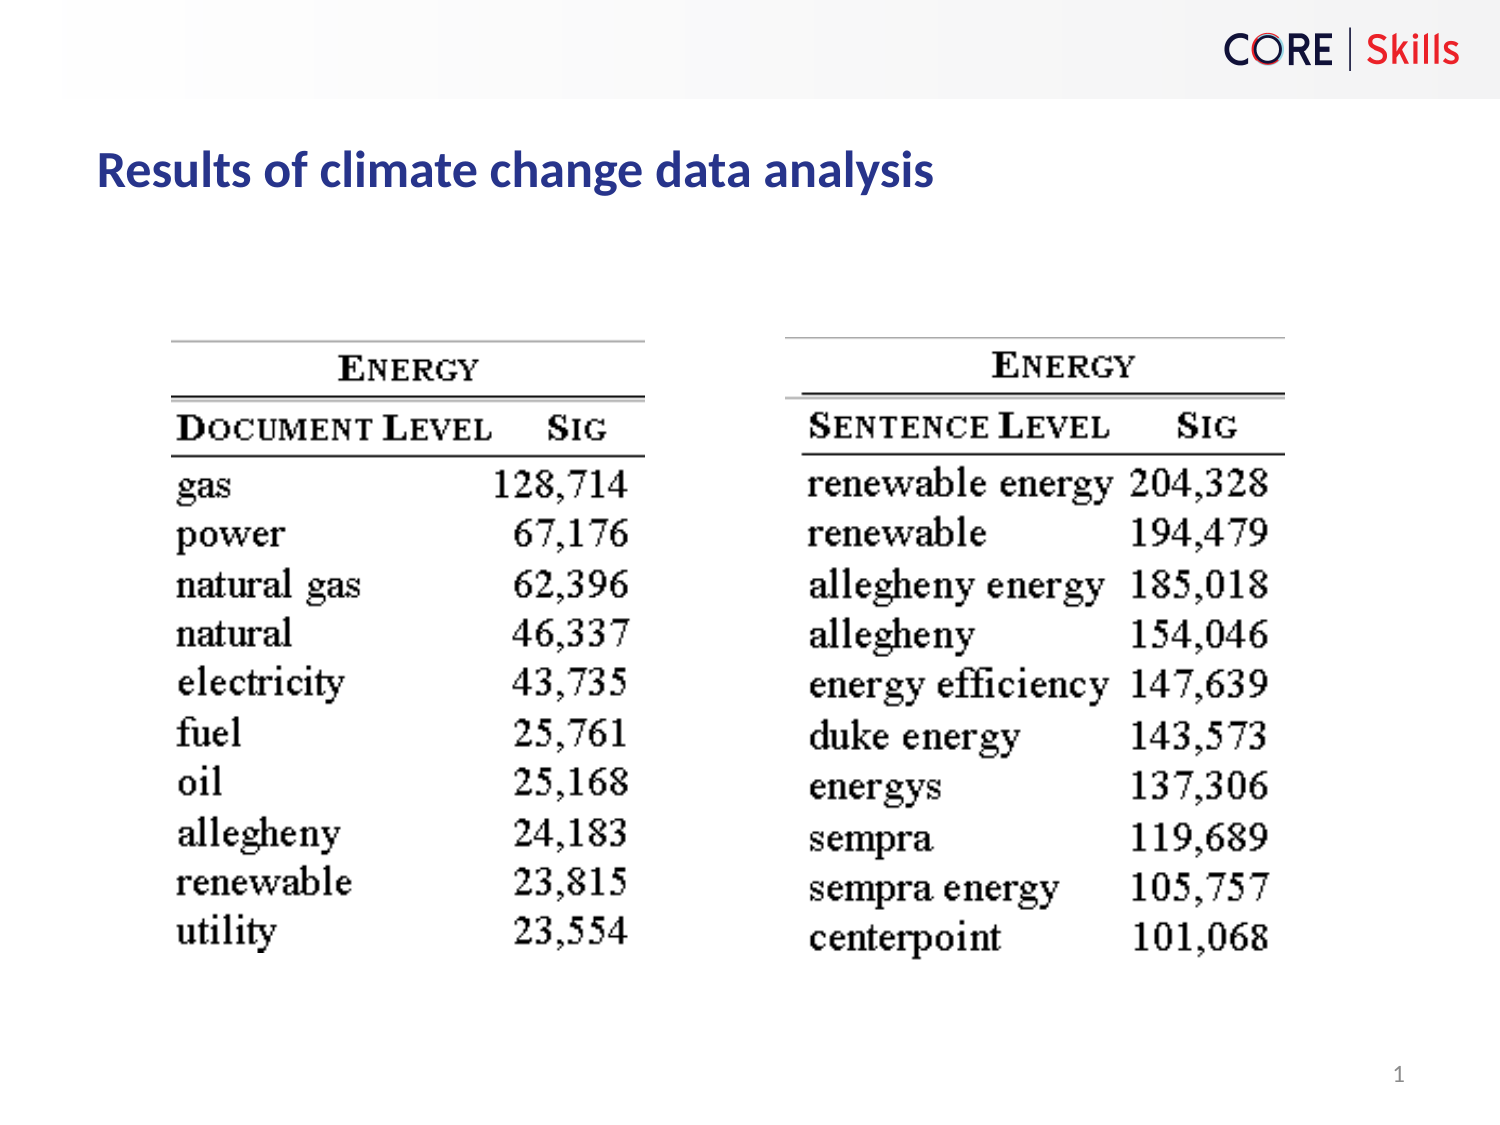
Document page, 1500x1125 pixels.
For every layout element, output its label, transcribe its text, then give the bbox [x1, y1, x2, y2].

picture [0, 0, 1500, 99]
slide_number 1 [1074, 1042, 1425, 1103]
picture [170, 326, 645, 953]
picture [785, 337, 1285, 965]
list Results of climate change data analysis [76, 125, 1069, 220]
